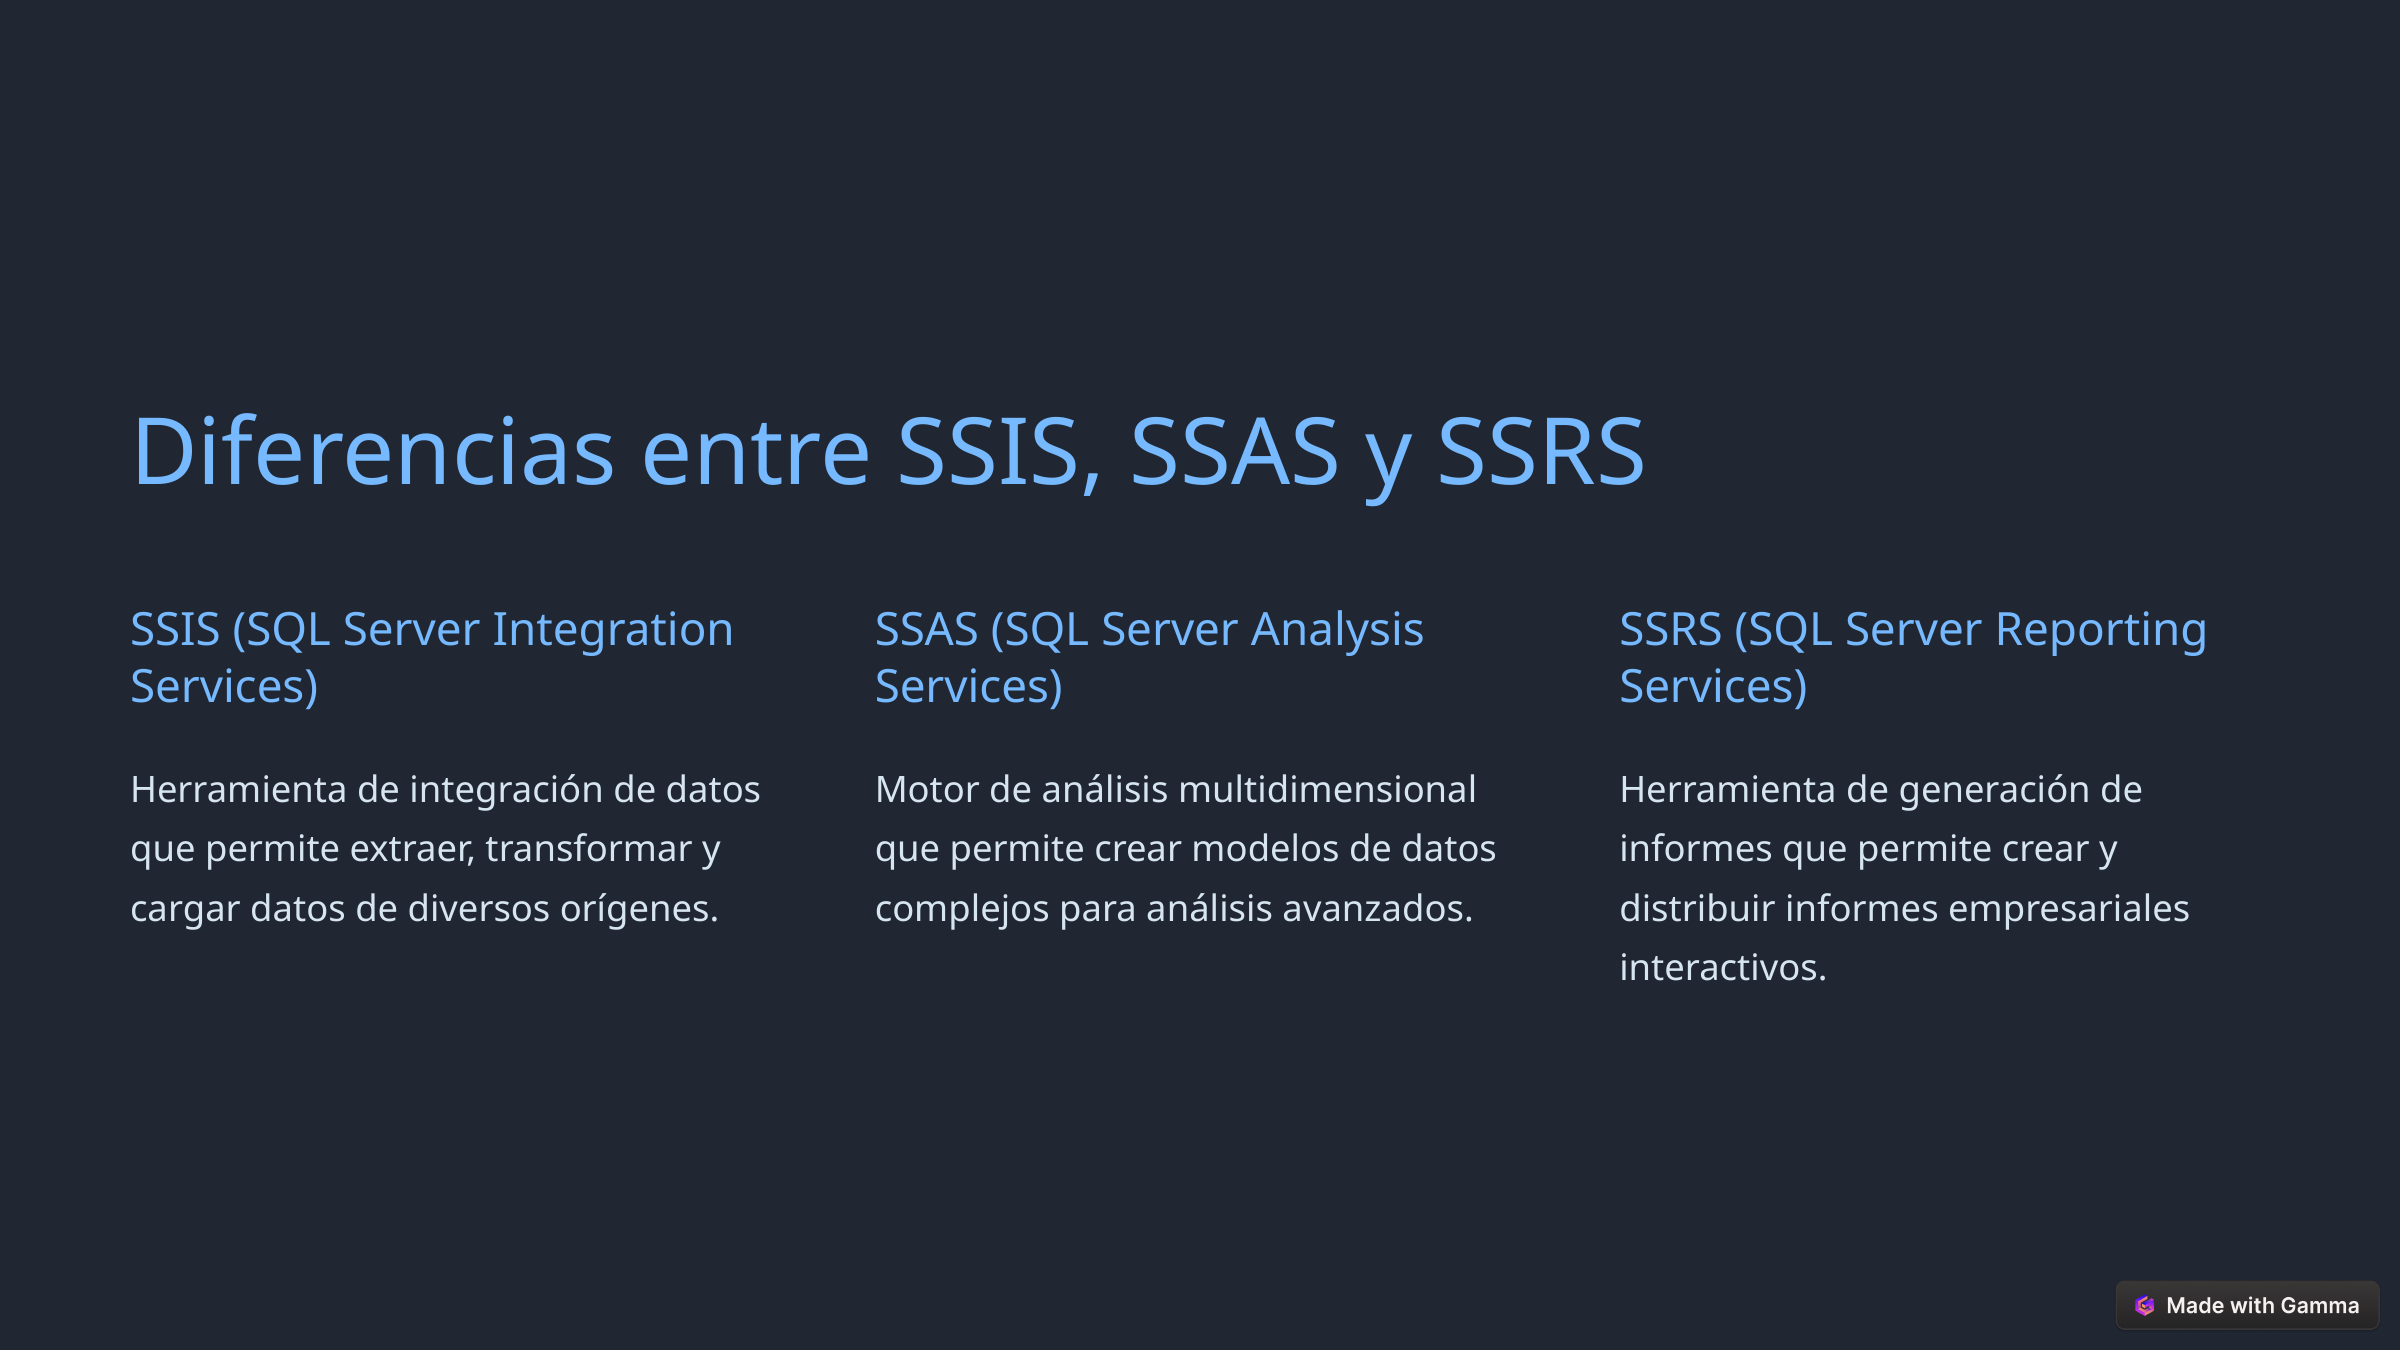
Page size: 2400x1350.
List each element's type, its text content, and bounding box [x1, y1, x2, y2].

text_box SSAS (SQL Server Analysis Services) [874, 596, 1528, 714]
text_box SSIS (SQL Server Integration Services) [130, 596, 783, 714]
text_box Herramienta de integración de datos que permite extraer, transformar y cargar datos de diversos orígenes. [130, 750, 783, 929]
text_box Diferencias entre SSIS, SSAS y SSRS [130, 387, 1696, 504]
text_box SSRS (SQL Server Reporting Services) [1619, 596, 2272, 714]
picture [2106, 1271, 2389, 1339]
text_box Motor de análisis multidimensional que permite crear modelos de datos complejos para análisis avanzados. [874, 750, 1528, 929]
text_box Herramienta de generación de informes que permite crear y distribuir informes empresariales interactivos. [1619, 750, 2272, 929]
